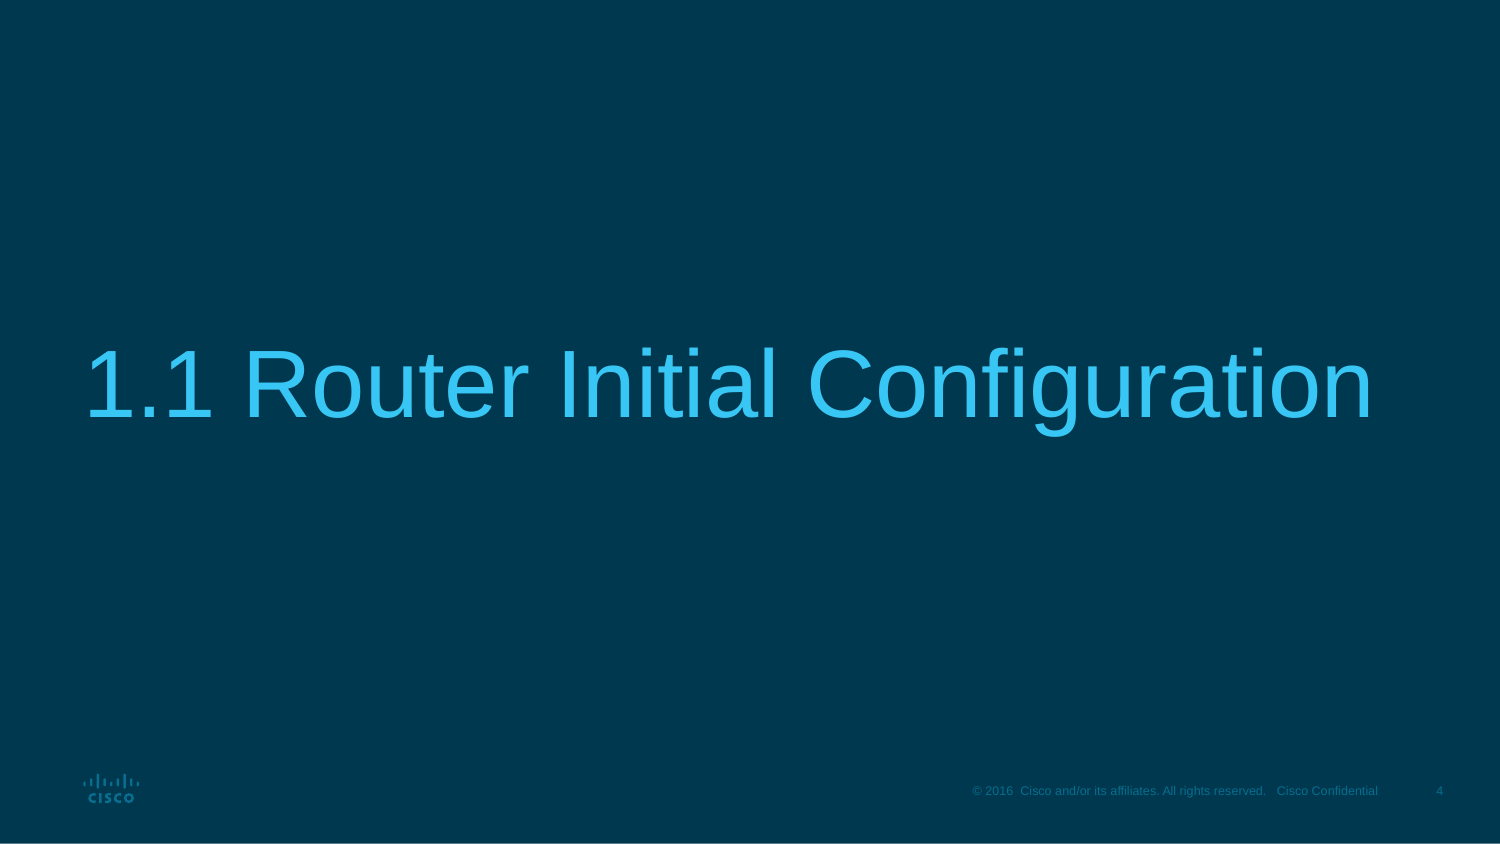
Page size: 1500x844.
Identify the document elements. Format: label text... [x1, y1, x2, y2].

title 1.1 Router Initial Configuration [68, 150, 1414, 446]
